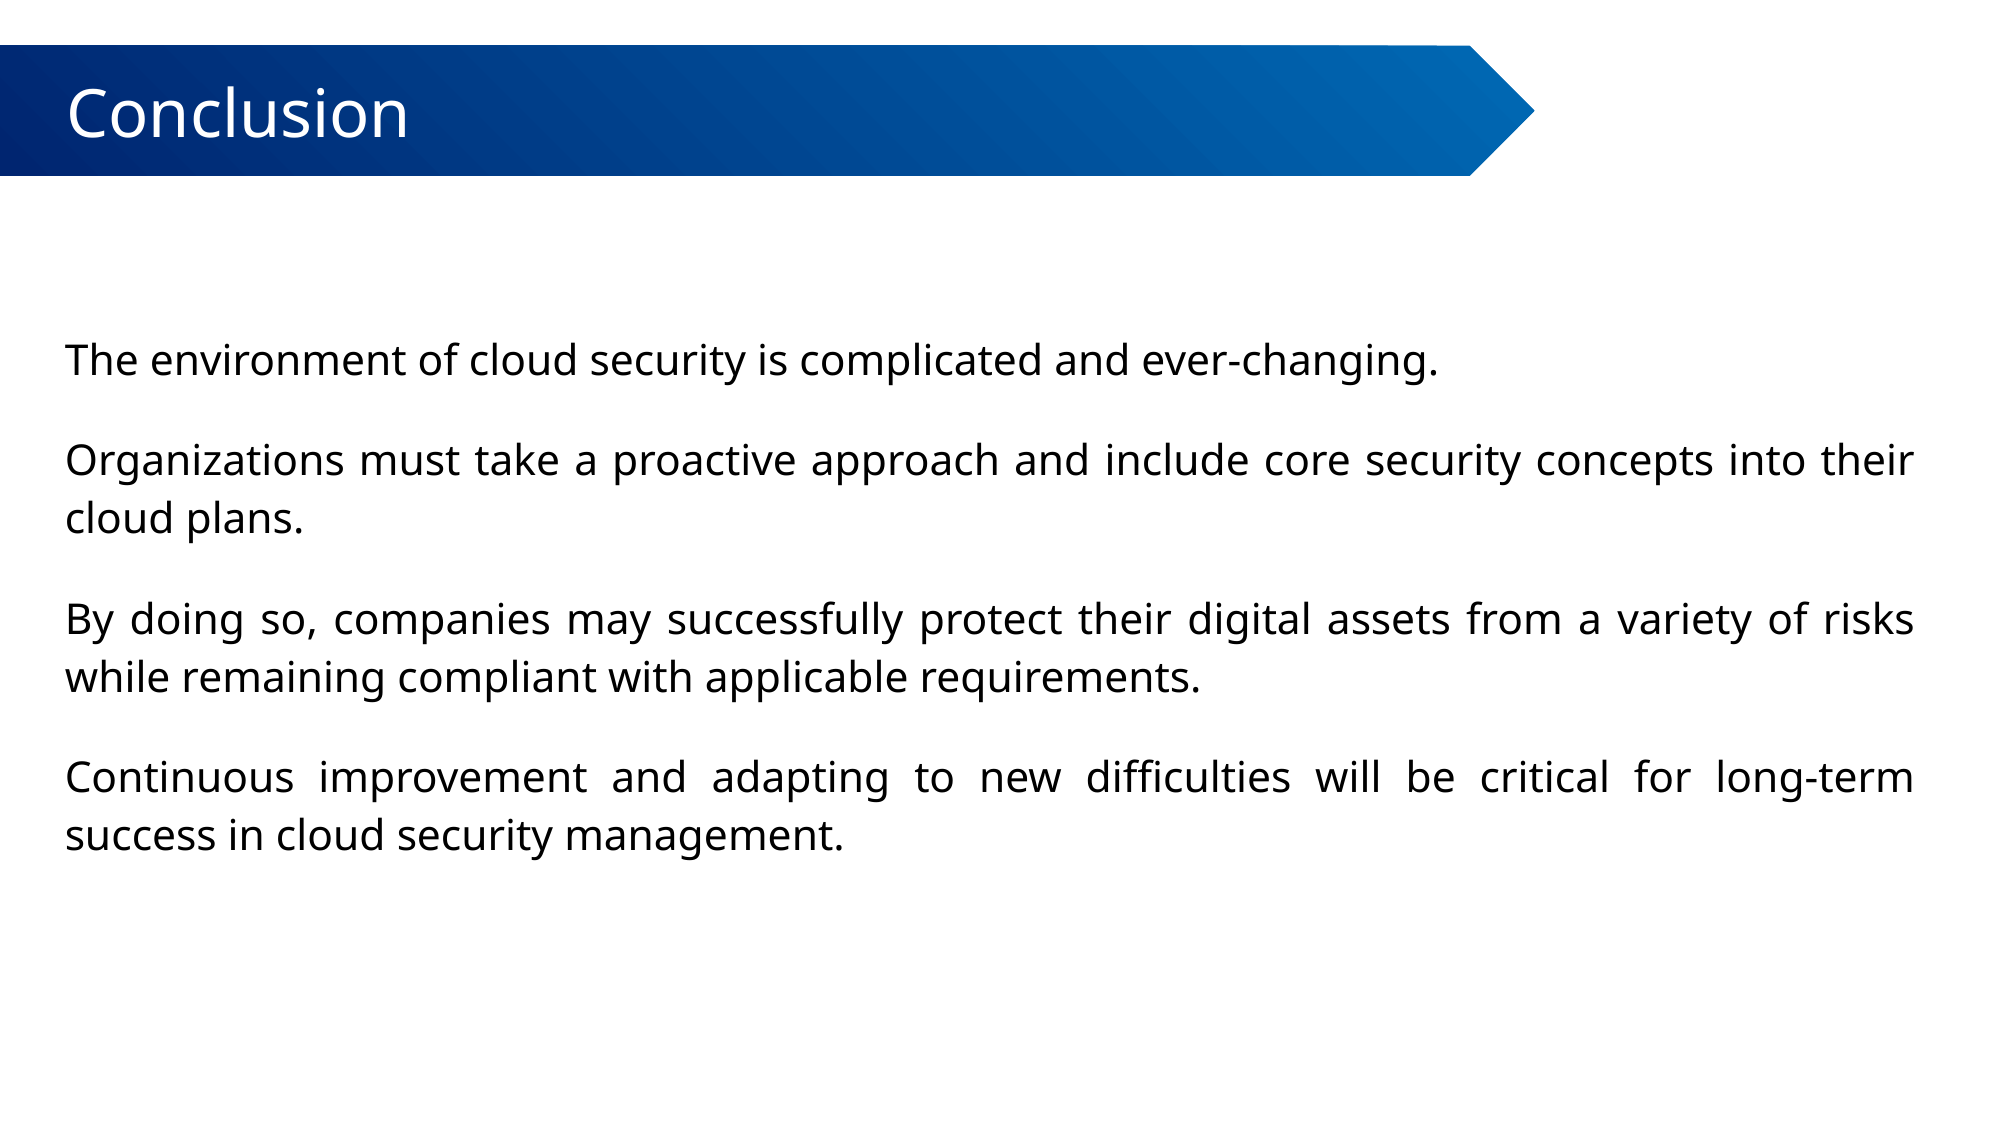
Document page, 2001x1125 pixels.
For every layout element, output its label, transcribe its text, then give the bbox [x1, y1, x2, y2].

list The environment of cloud security is complicated and ever-changing. Organizations must take a proactive approach and include core security concepts into their cloud plans. By doing so, companies may successfully protect their digital assets from a variety of risks while remaining compliant with applicable requirements. Continuous improvement and adapting to new difficulties will be critical for long-term success in cloud security management. [64, 325, 1916, 865]
text_box Conclusion [0, 44, 1537, 177]
